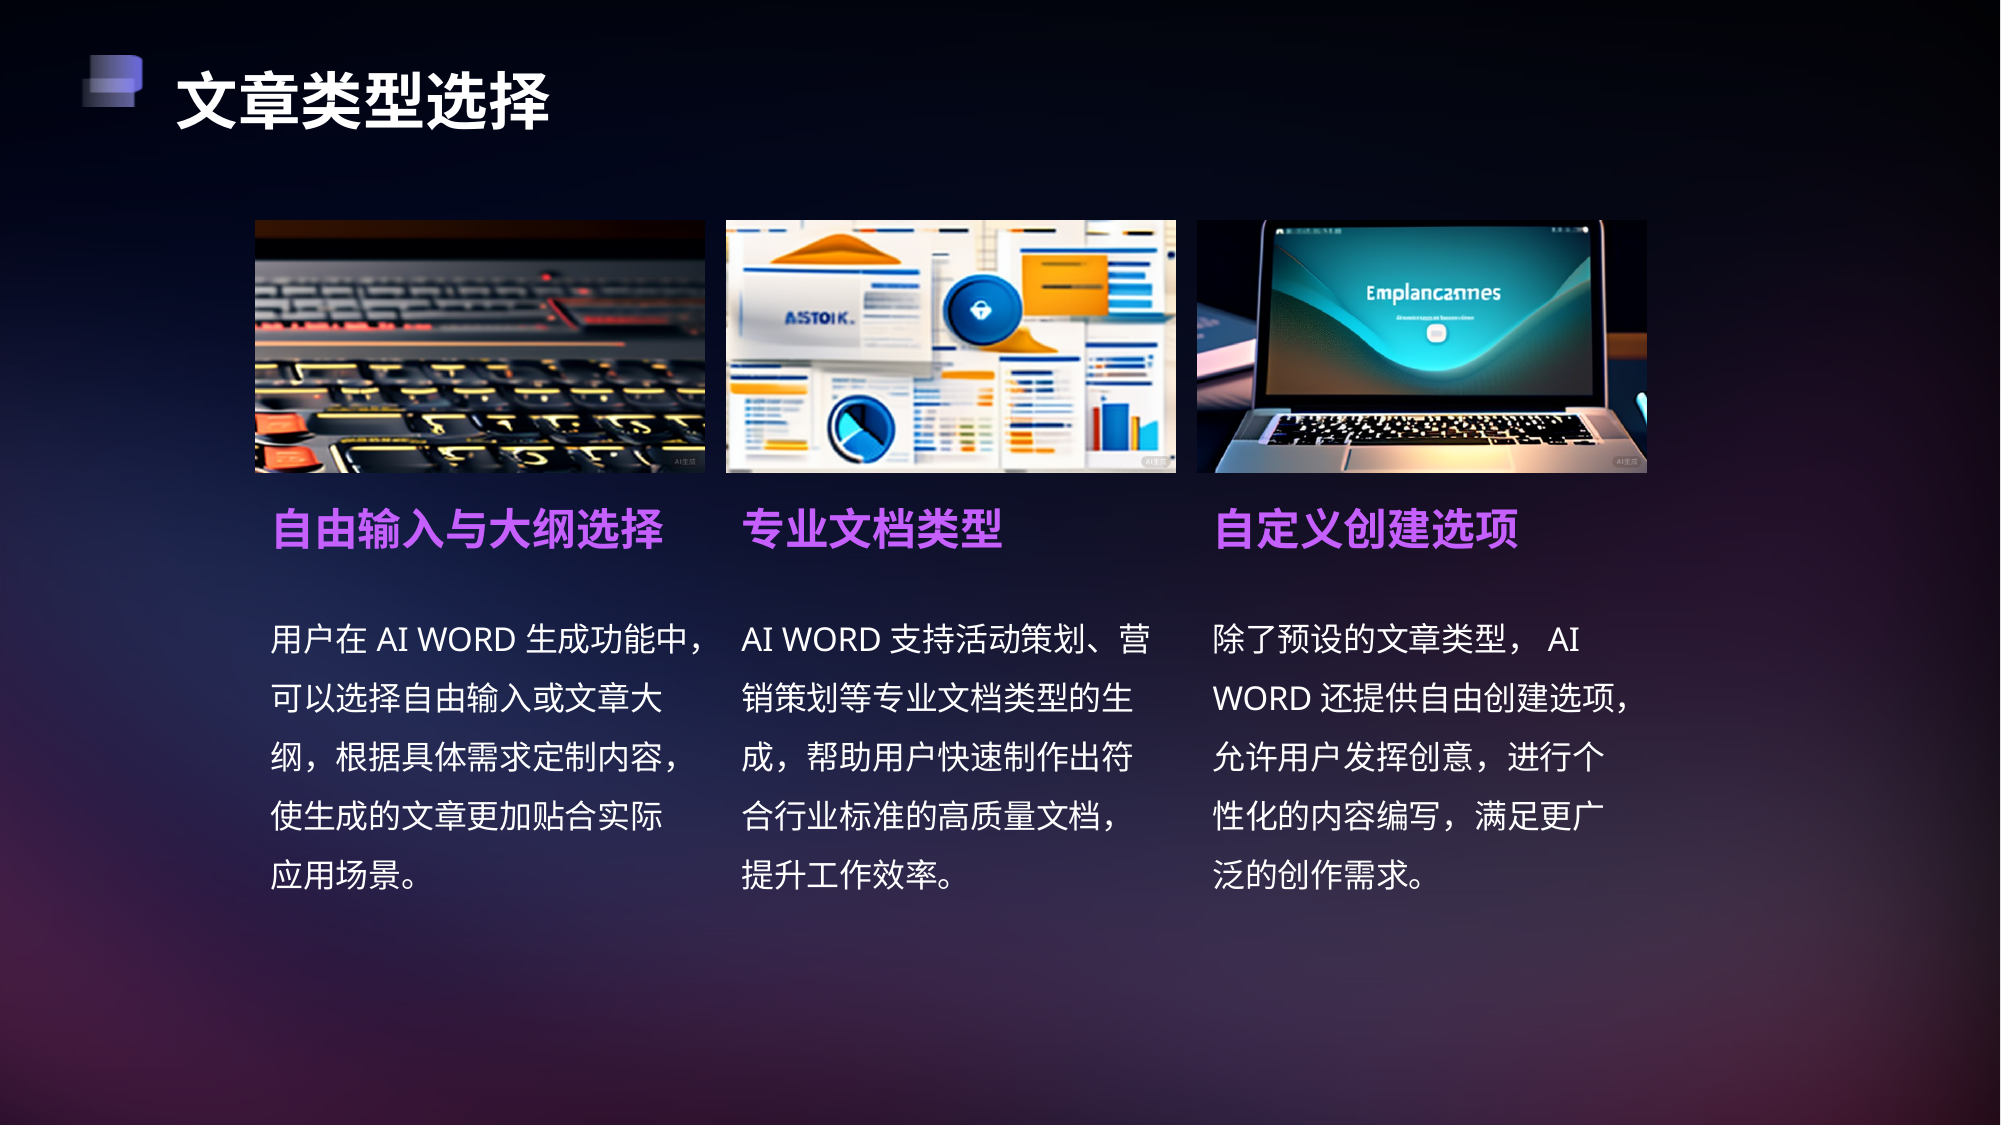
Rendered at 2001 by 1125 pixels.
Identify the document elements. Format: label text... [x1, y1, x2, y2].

text_box 自定义创建选项 除了预设的文章类型，AI WORD还提供自由创建选项，允许用户发挥创意，进行个性化的内容编写，满足更广泛的创作需求。 [1196, 492, 1650, 904]
text_box 专业文档类型 AI WORD支持活动策划、营销策划等专业文档类型的生成，帮助用户快速制作出符合行业标准的高质量文档，提升工作效率。 [725, 492, 1179, 904]
text_box 文章类型选择 [159, 15, 1700, 147]
picture [0, 0, 2001, 1125]
text_box 自由输入与大纲选择 用户在AI WORD生成功能中，可以选择自由输入或文章大纲，根据具体需求定制内容，使生成的文章更加贴合实际应用场景。 [254, 492, 708, 904]
